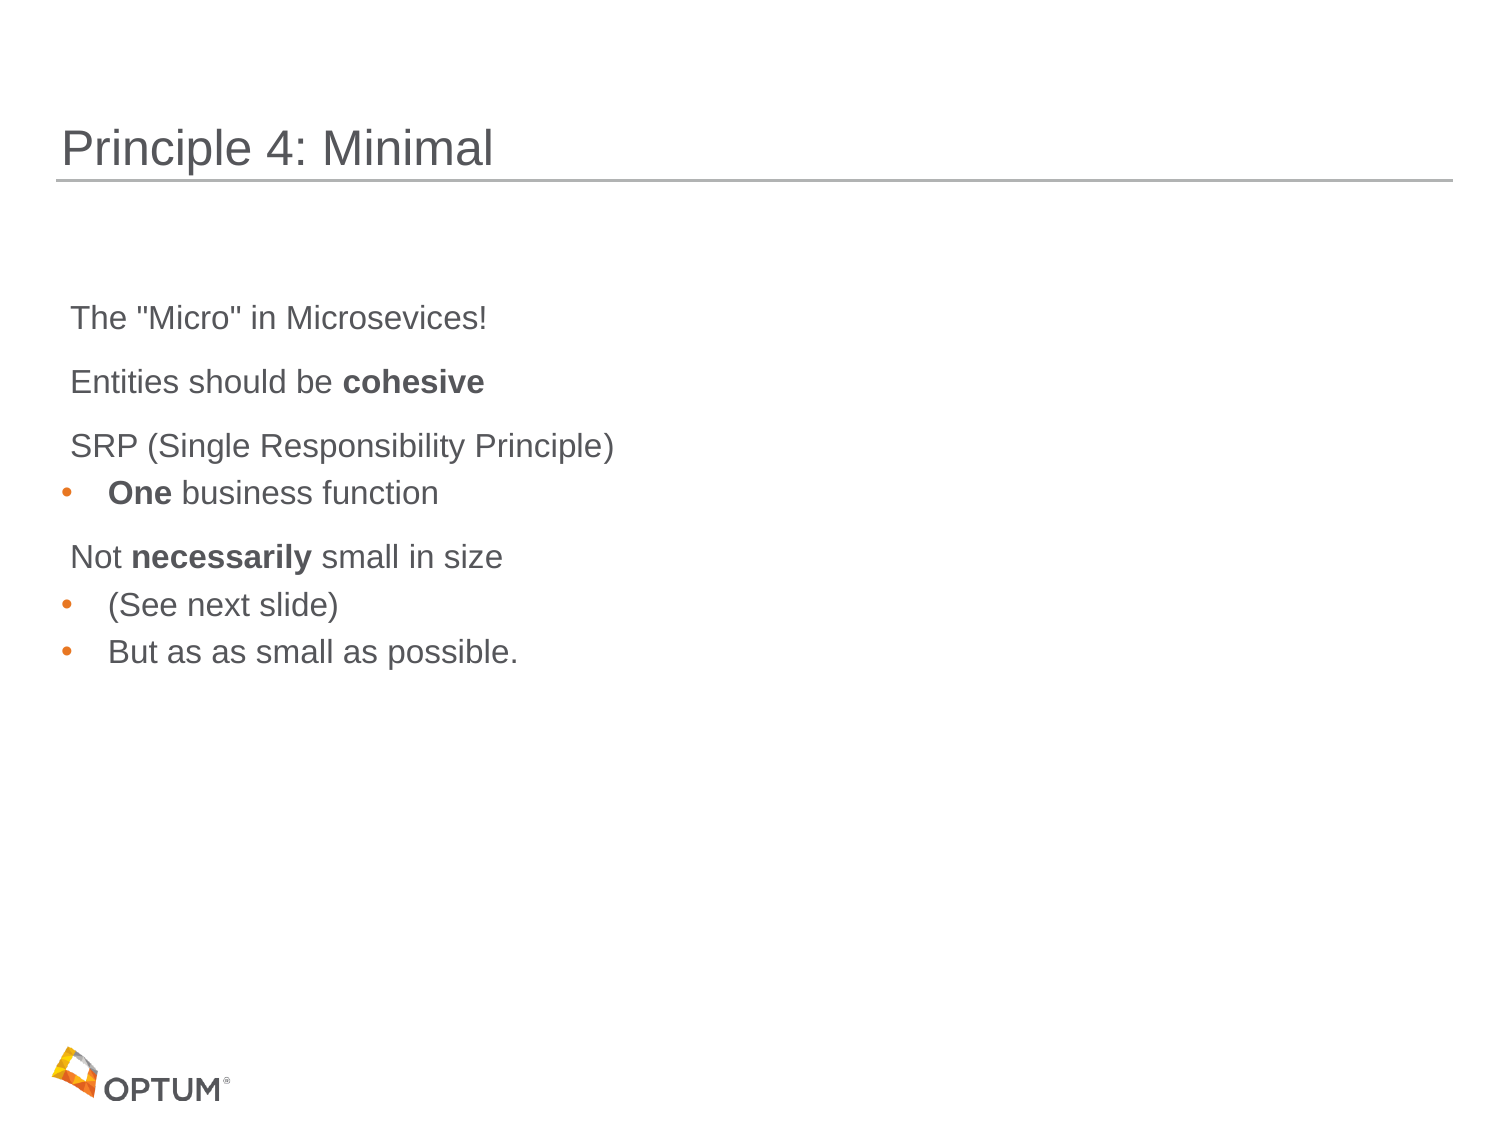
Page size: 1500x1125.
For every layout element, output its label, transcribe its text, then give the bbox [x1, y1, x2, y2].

picture [50, 1044, 231, 1101]
list The "Micro" in Microsevices! Entities should be cohesive SRP (Single Responsibility Principle) One business function Not necessarily small in size (See next slide) But as as small as possible. [60, 299, 1454, 968]
title Principle 4: Minimal [60, 0, 1454, 177]
